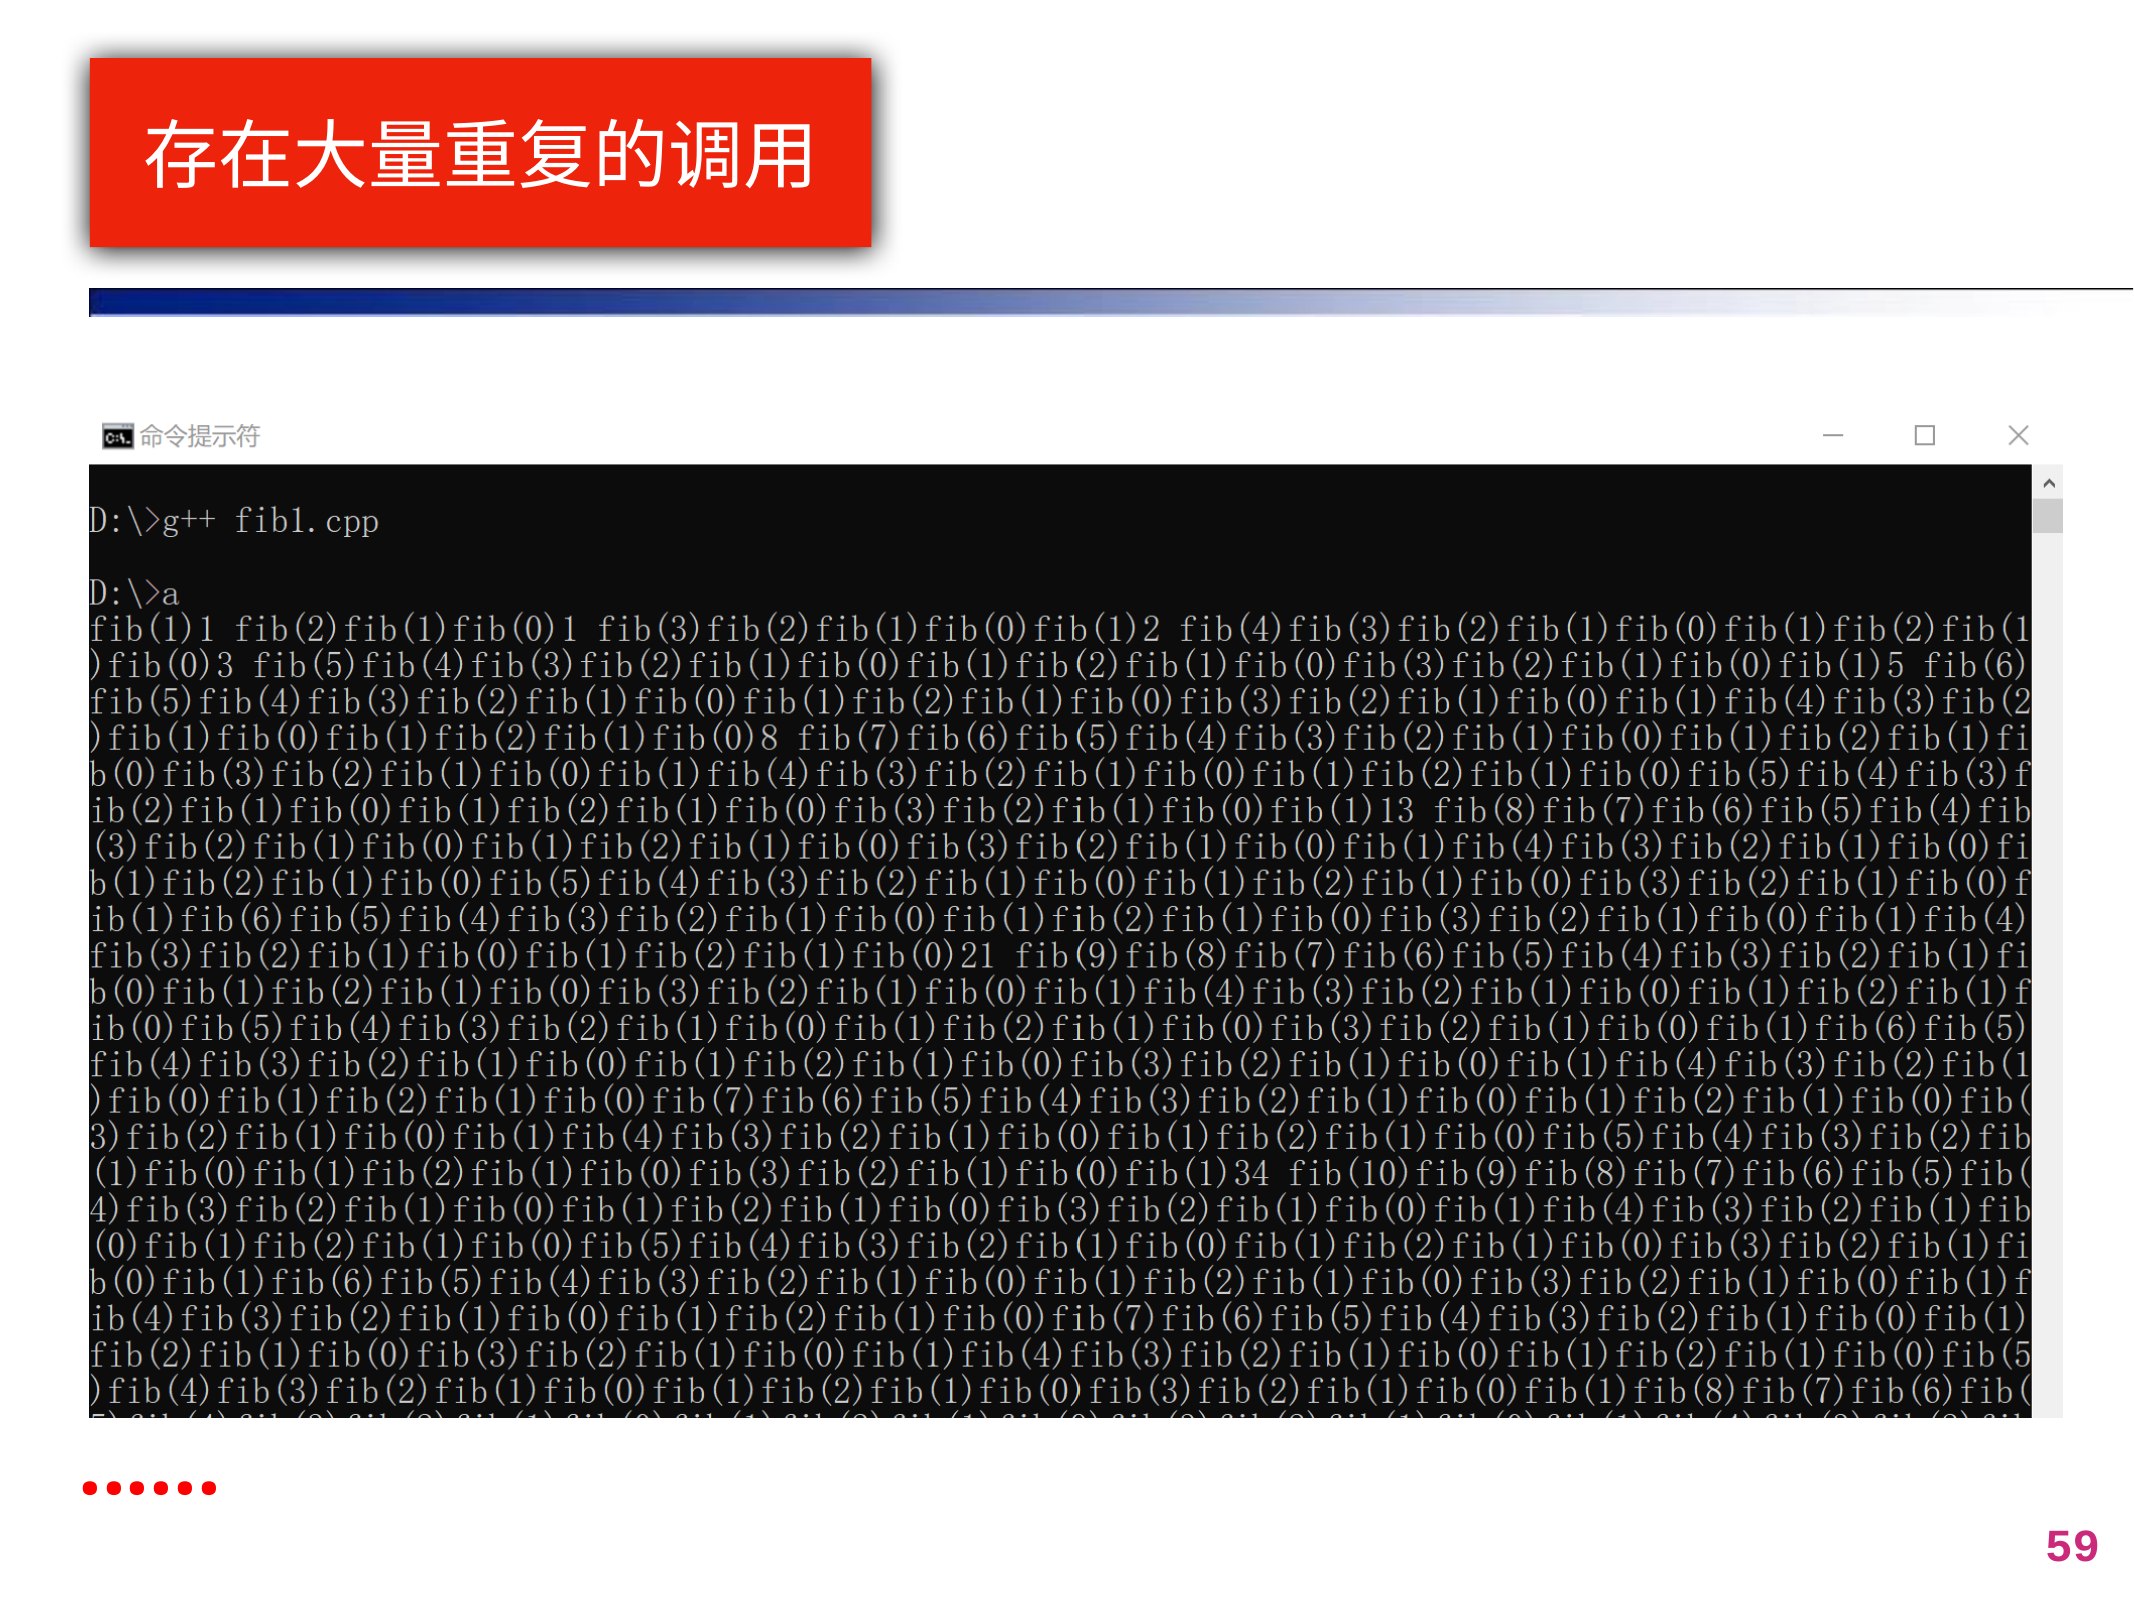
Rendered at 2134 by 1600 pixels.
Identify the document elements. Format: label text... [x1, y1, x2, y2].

slide_number 59 [2031, 1504, 2112, 1582]
text_box ...... [70, 1403, 230, 1520]
picture [89, 408, 2063, 1419]
title 存在大量重复的调用 [89, 57, 872, 248]
picture [89, 288, 2134, 317]
